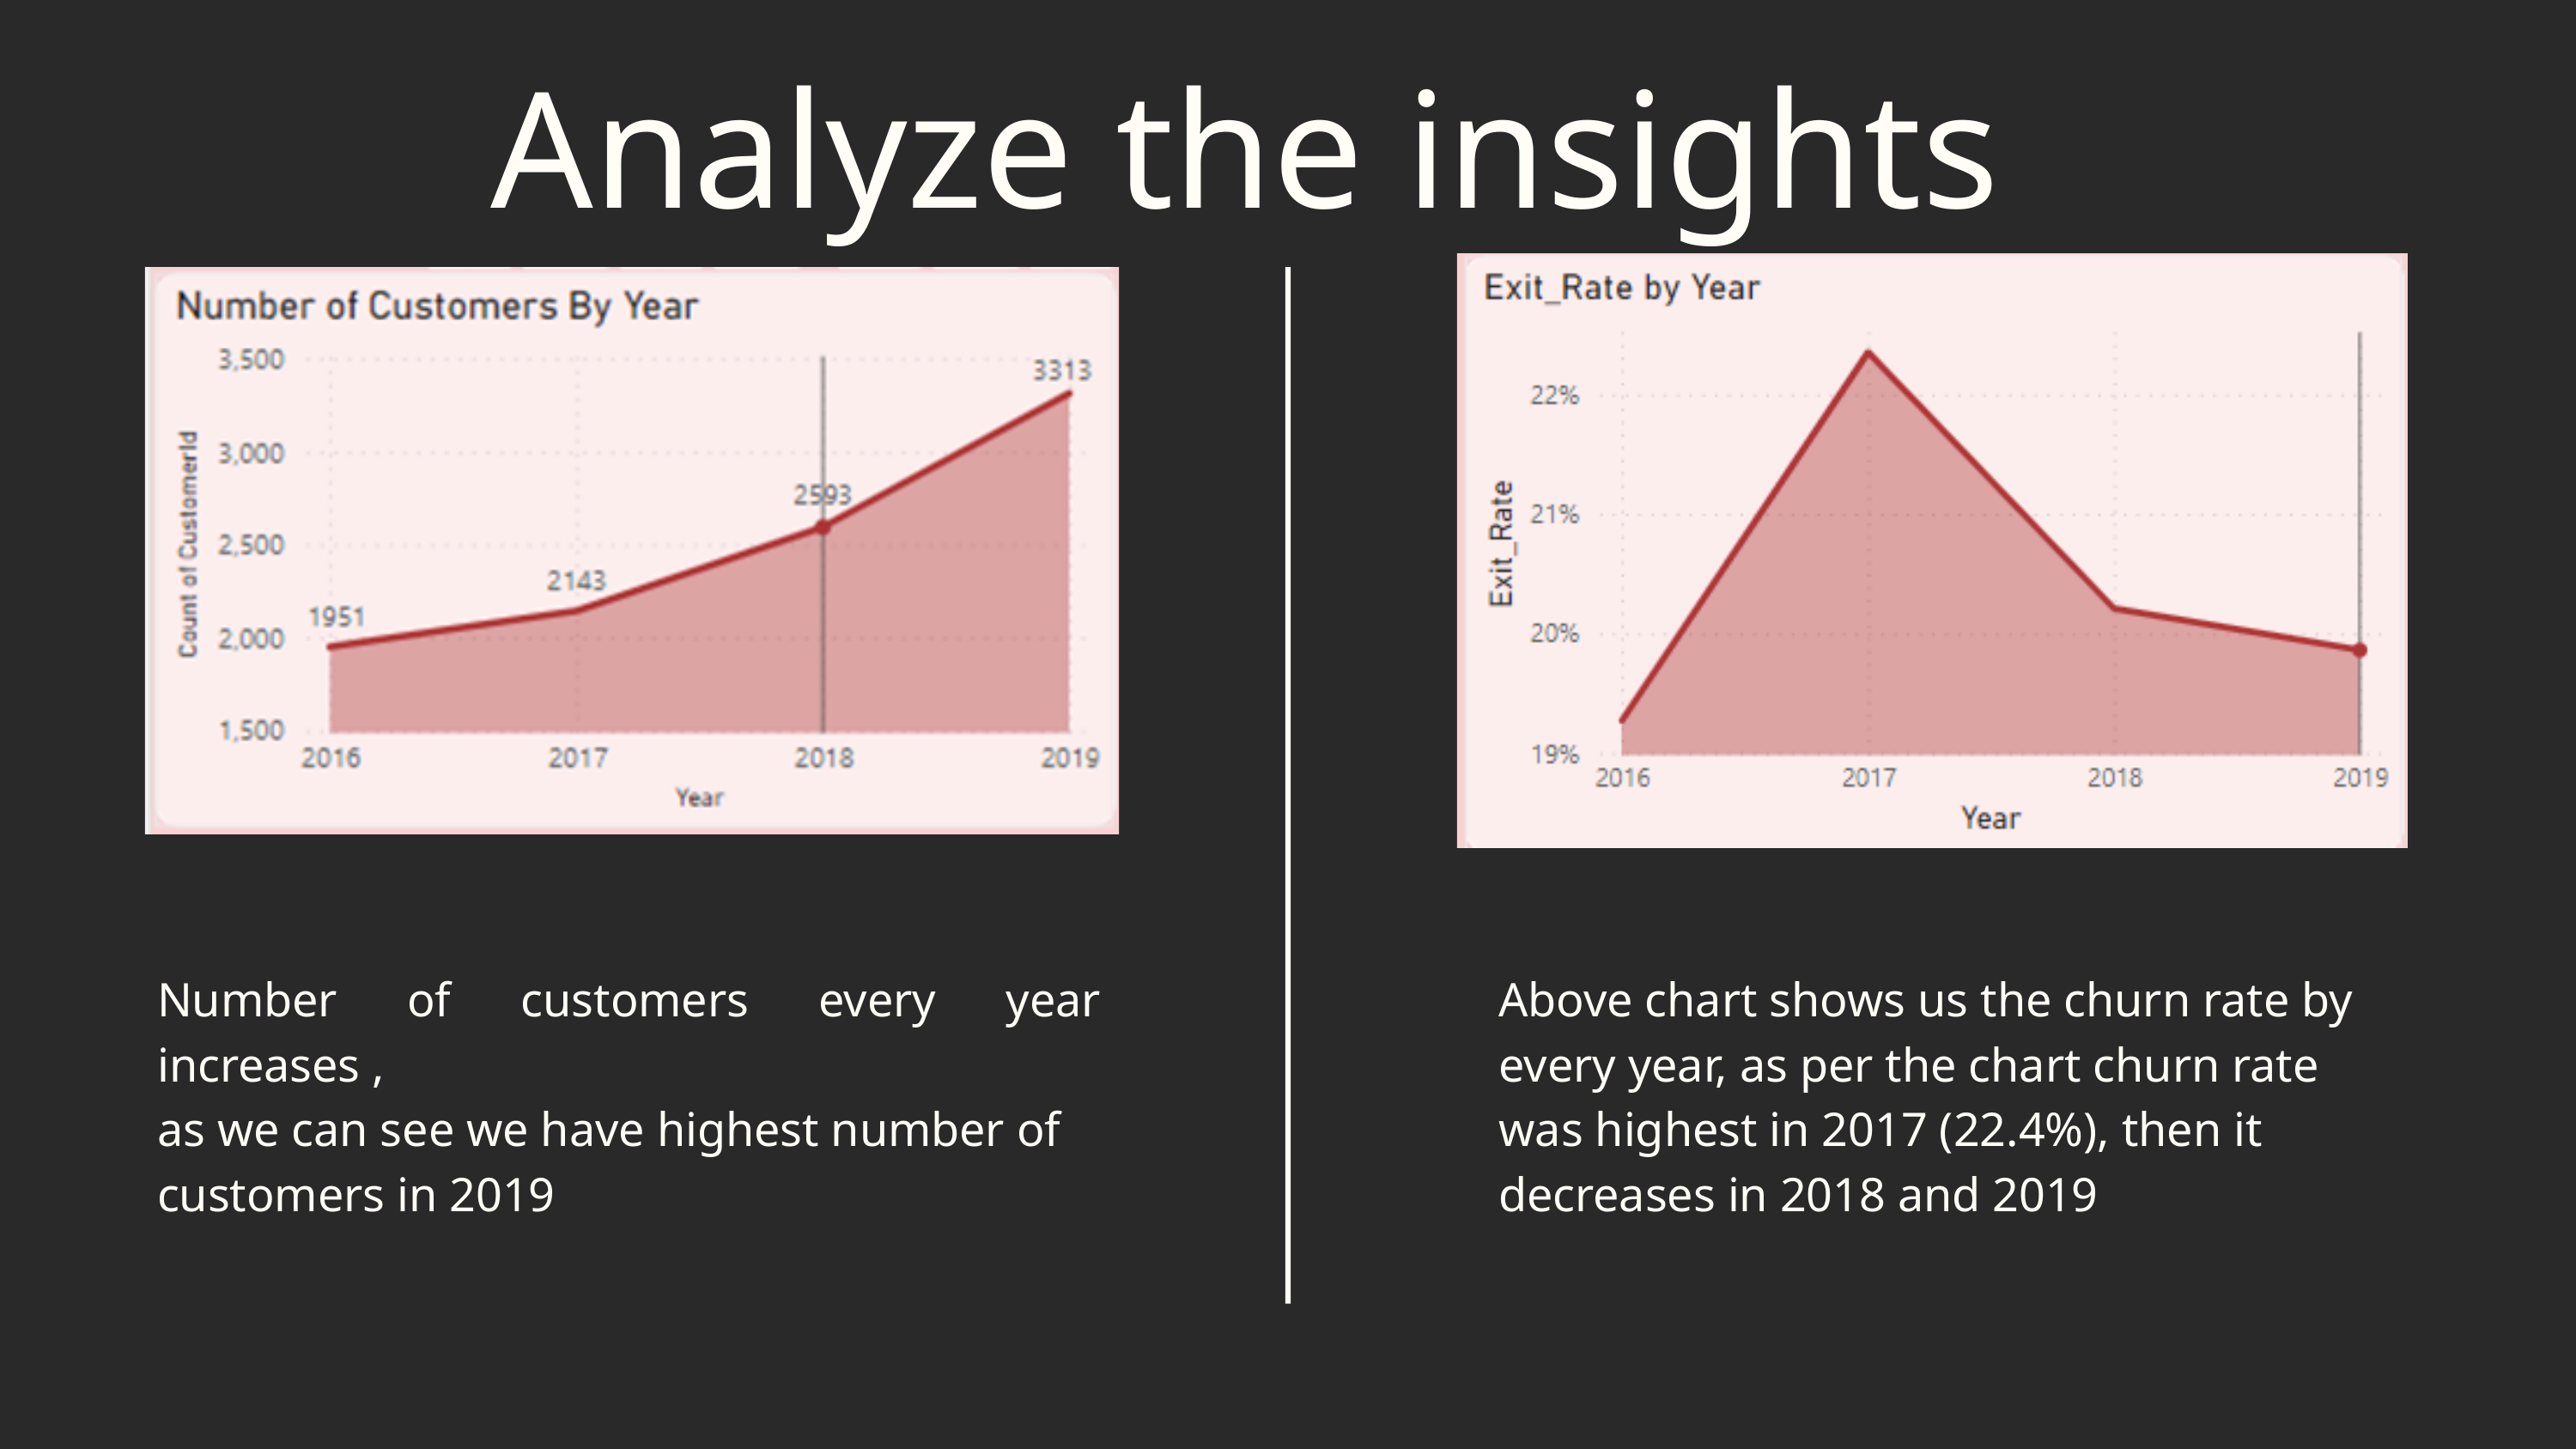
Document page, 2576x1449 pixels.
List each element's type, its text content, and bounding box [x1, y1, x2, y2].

text_box [144, 267, 1120, 834]
text_box Analyze the insights [490, 46, 2085, 240]
text_box Above chart shows us the churn rate by every year, as per the chart churn rate was highest in 2017 (22.4%), then it decreases in 2018 and 2019 [1498, 961, 2366, 1221]
text_box [1456, 253, 2408, 848]
text_box Number of customers every year increases , as we can see we have highest number of customers in 2019 [157, 961, 1101, 1221]
